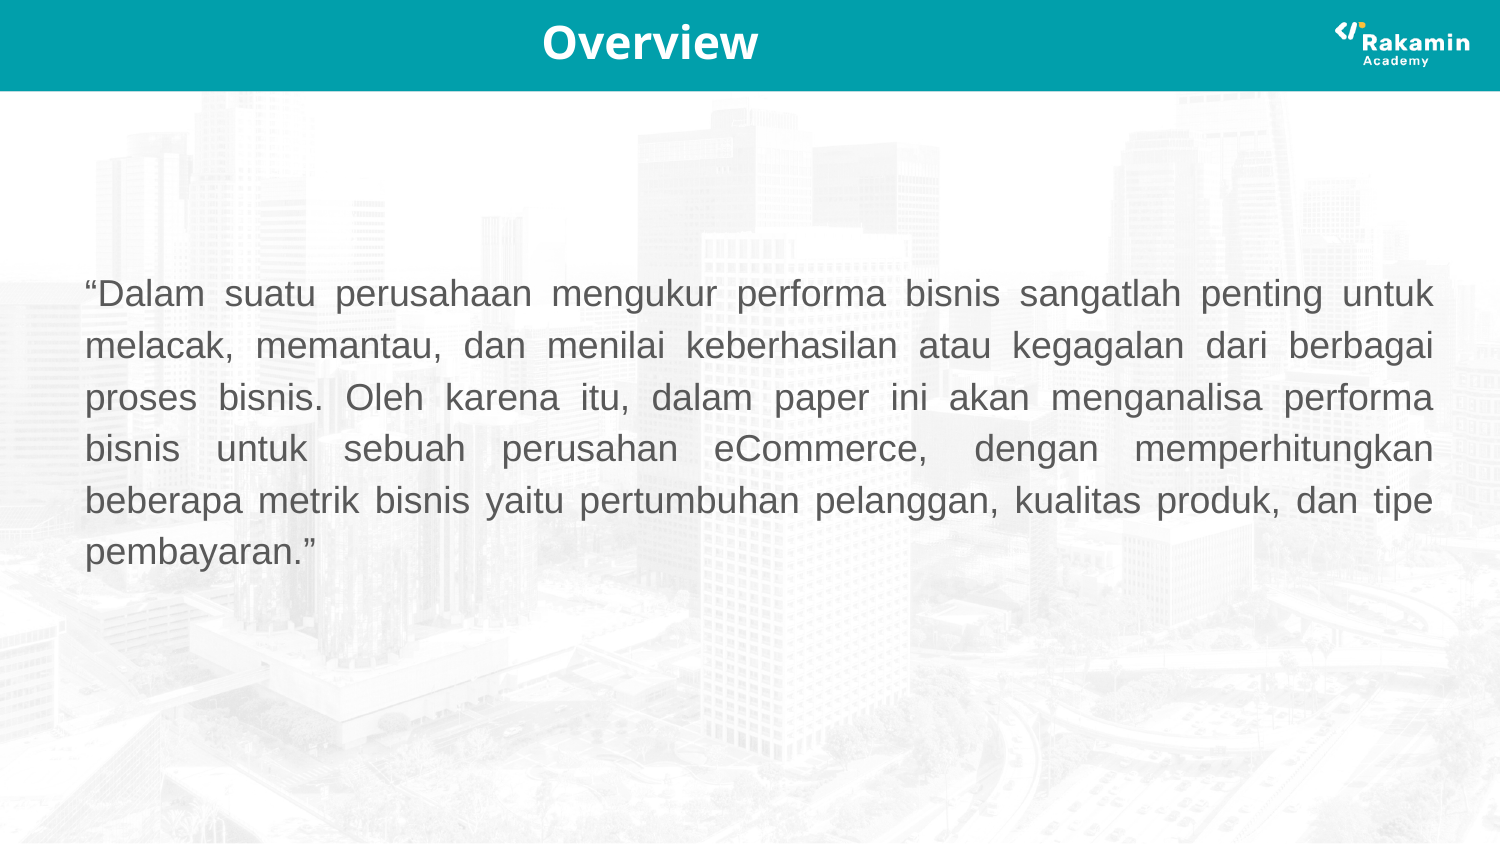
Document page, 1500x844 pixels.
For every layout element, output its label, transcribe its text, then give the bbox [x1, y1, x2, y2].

picture [0, 0, 1500, 844]
list “Dalam suatu perusahaan mengukur performa bisnis sangatlah penting untuk melacak, memantau, dan menilai keberhasilan atau kegagalan dari berbagai proses bisnis. Oleh karena itu, dalam paper ini akan menganalisa performa bisnis untuk sebuah perusahan eCommerce, dengan memperhitungkan beberapa metrik bisnis yaitu pertumbuhan pelanggan, kualitas produk, dan tipe pembayaran.” [51, 247, 1449, 750]
title Overview [0, 0, 1301, 92]
